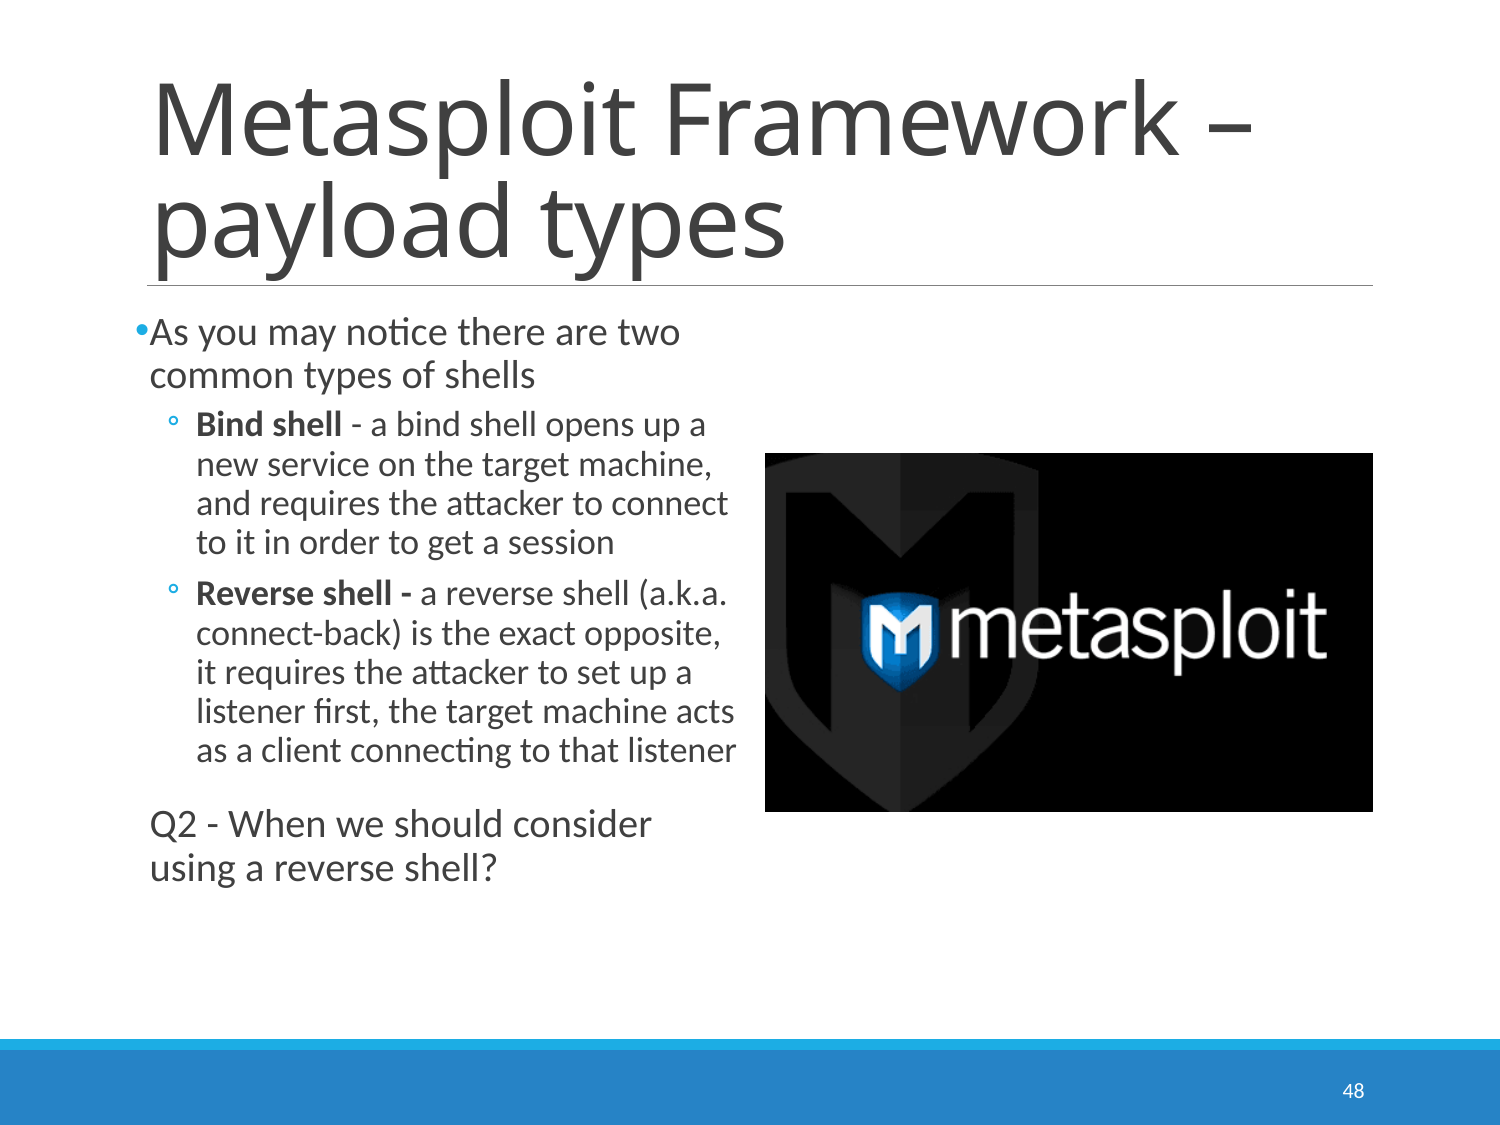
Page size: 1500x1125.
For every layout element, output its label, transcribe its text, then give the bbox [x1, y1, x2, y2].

list As you may notice there are two common types of shells Bind shell - a bind shell opens up a new service on the target machine, and requires the attacker to connect to it in order to get a session Reverse shell - a reverse shell (a.k.a. connect-back) is the exact opposite, it requires the attacker to set up a listener first, the target machine acts as a client connecting to that listener Q2 - When we should consider using a reverse shell? [135, 302, 743, 963]
title Metasploit Framework –payload types [135, 47, 1373, 285]
slide_number 48 [1218, 1059, 1380, 1120]
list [764, 453, 1373, 813]
